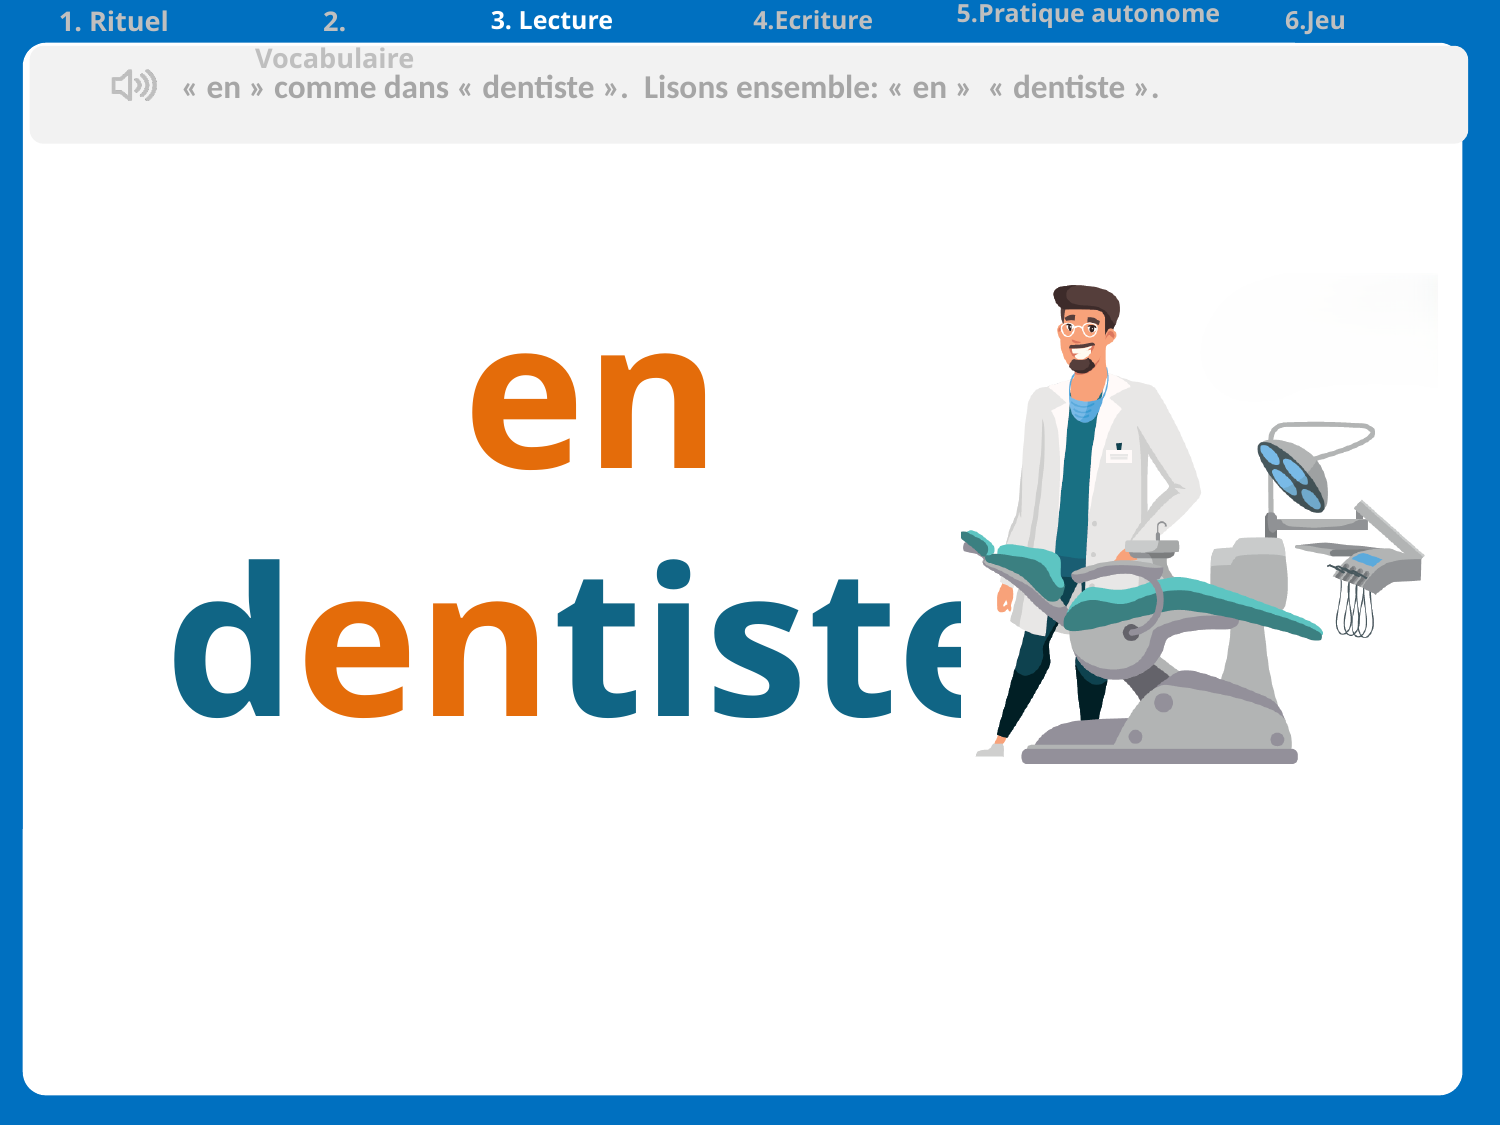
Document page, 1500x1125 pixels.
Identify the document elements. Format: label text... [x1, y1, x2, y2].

text_box [0, 0, 1500, 1125]
table_header 1. Rituel [0, 0, 239, 75]
text_box « en » comme dans « dentiste ». Lisons ensemble: « en » « dentiste ». [166, 57, 1428, 113]
text_box [27, 43, 1471, 146]
text_box en dentiste [74, 255, 1111, 765]
table_header 5.Pratique autonome [953, 0, 1225, 75]
picture [960, 272, 1438, 771]
text_box [111, 75, 157, 101]
table_header 4.Ecriture [674, 0, 953, 75]
table_header 2. Vocabulaire [239, 0, 430, 75]
text_box e [20, 75, 1465, 1098]
table_header 6.Jeu [1225, 0, 1407, 75]
table_header 3. Lecture [430, 0, 674, 75]
